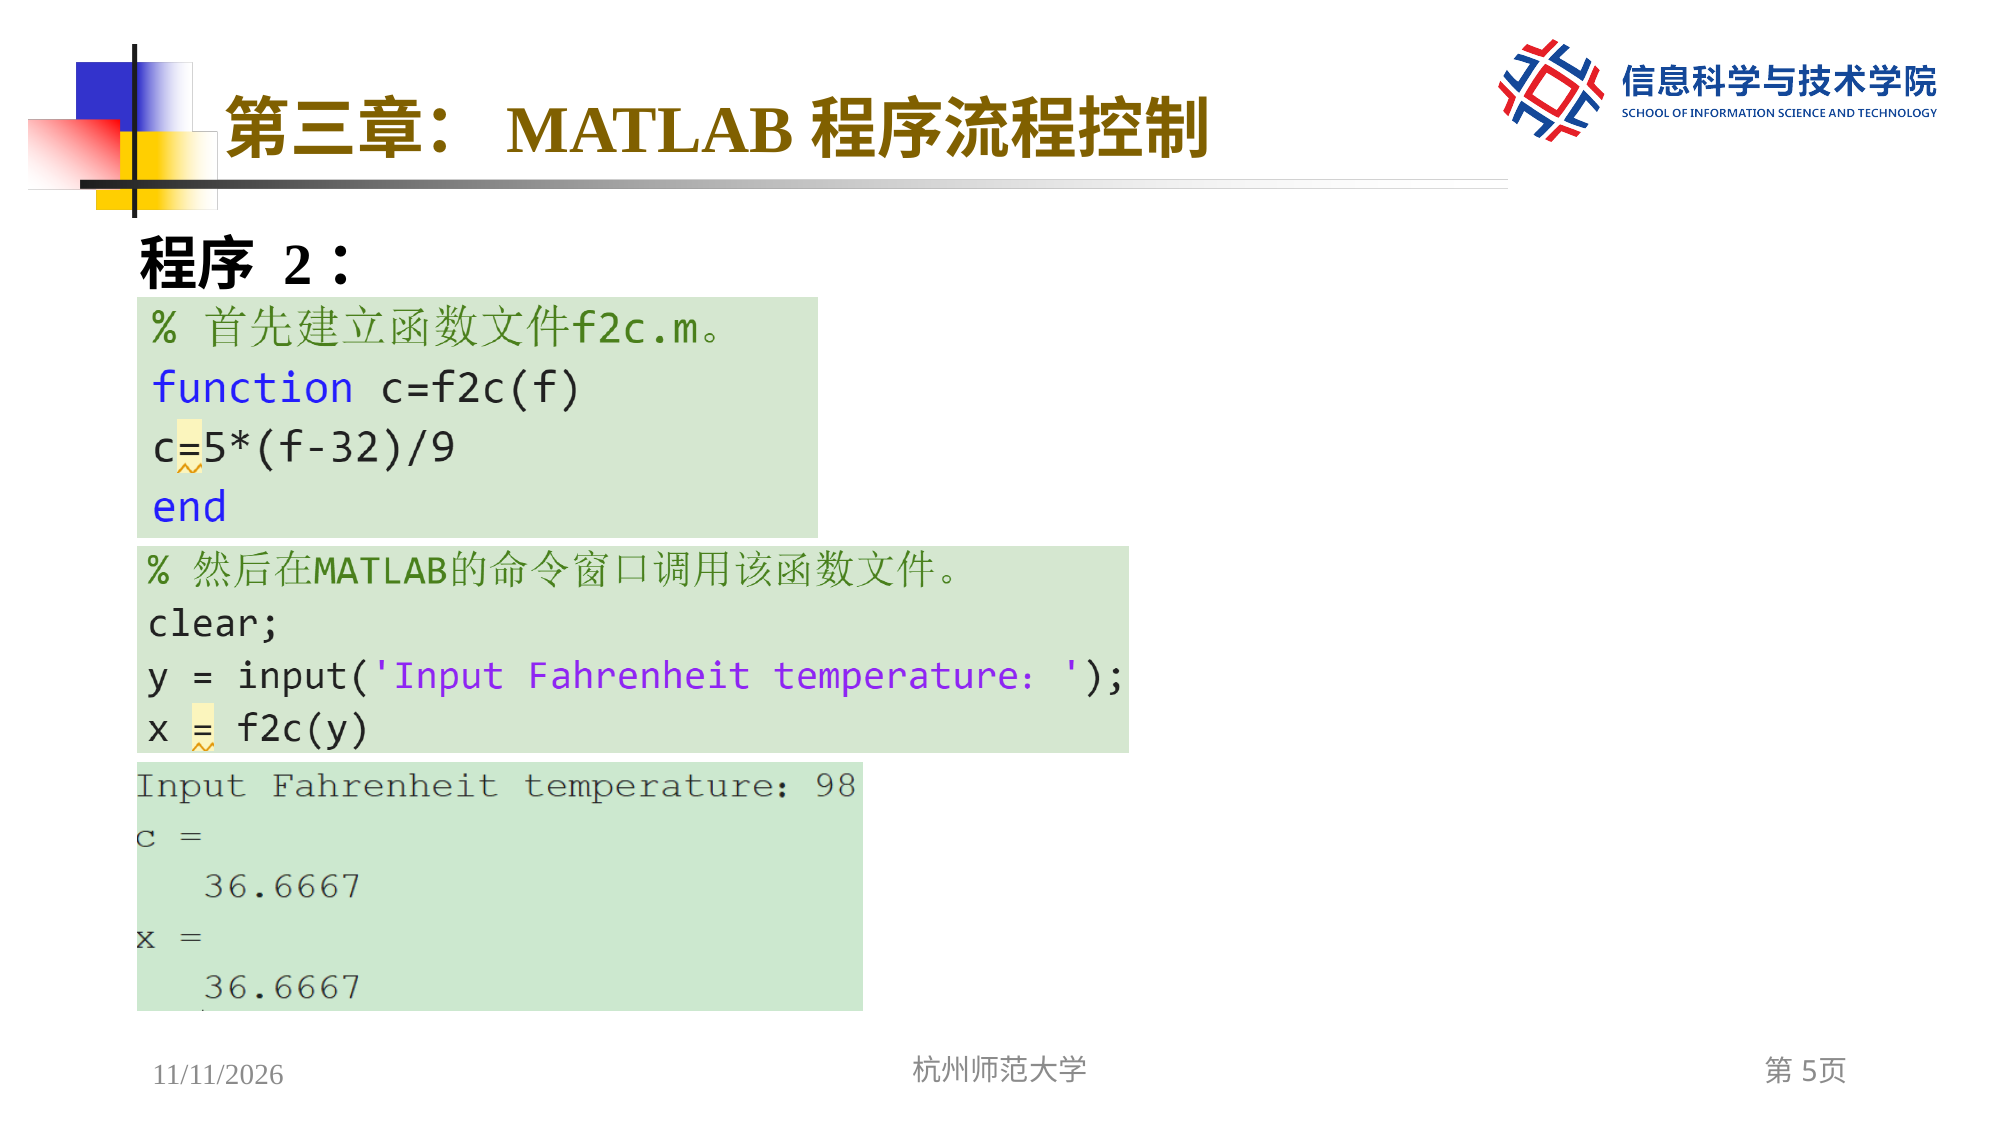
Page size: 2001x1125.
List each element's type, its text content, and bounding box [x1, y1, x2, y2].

picture [137, 762, 863, 1011]
picture [137, 546, 1129, 753]
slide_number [137, 1042, 588, 1103]
picture [28, 39, 1937, 218]
picture [137, 297, 818, 538]
list 程序 2： [87, 218, 1908, 1021]
footer 杭州师范大学 [662, 1042, 1338, 1103]
slide_number 第5页 [1412, 1042, 1863, 1103]
title 第三章：MATLAB程序流程控制 [208, 87, 1490, 176]
